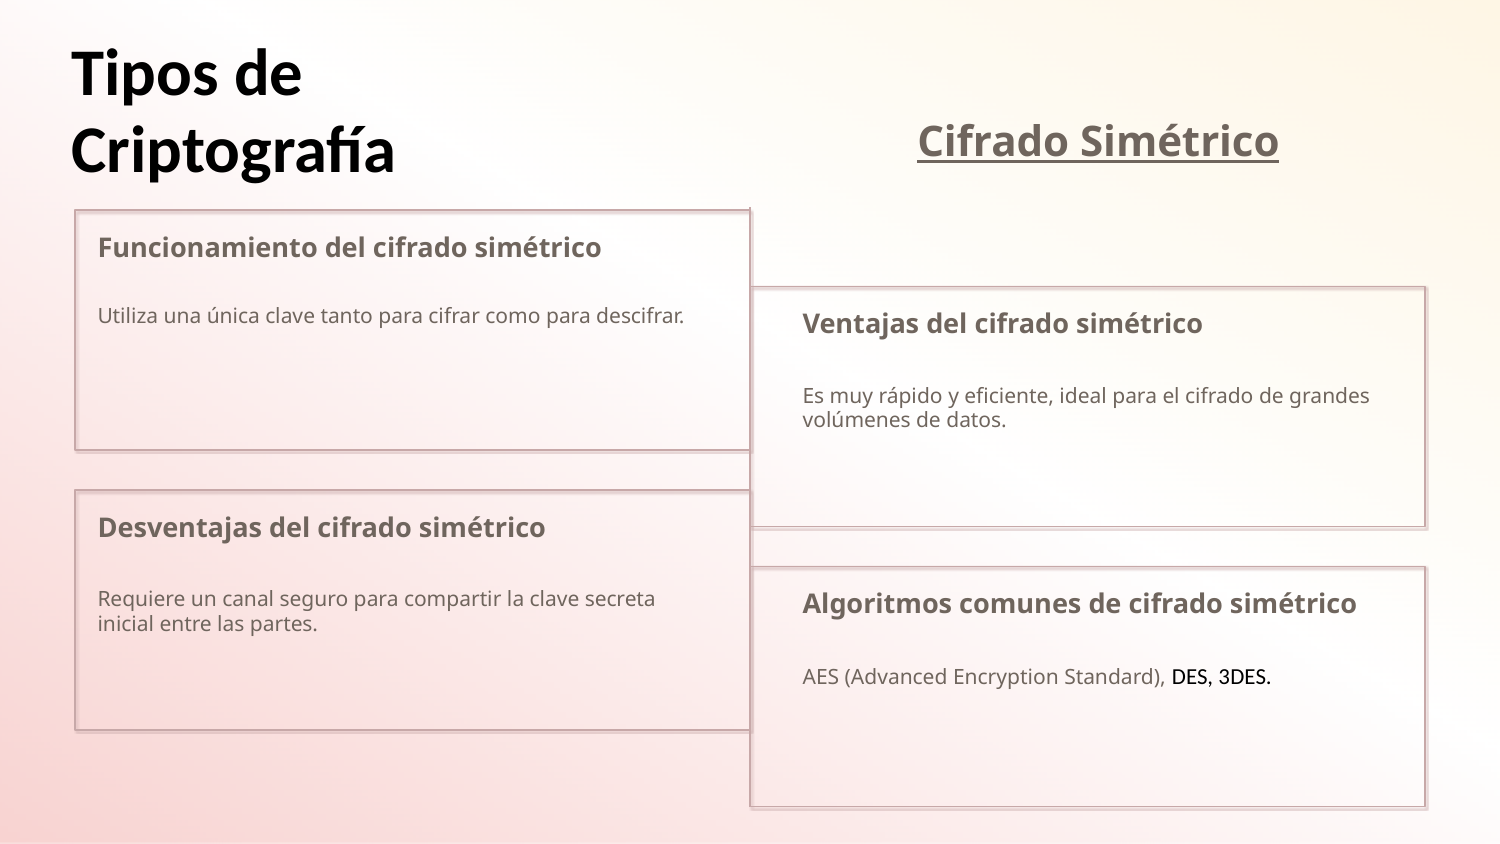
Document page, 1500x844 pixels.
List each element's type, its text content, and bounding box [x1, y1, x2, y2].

picture [0, 0, 1500, 844]
text_box Ventajas del cifrado simétrico [787, 293, 1418, 355]
text_box Tipos de Criptografía [56, 19, 457, 203]
text_box [74, 490, 749, 731]
text_box [750, 566, 1425, 807]
text_box Utiliza una única clave tanto para cifrar como para descifrar. [82, 292, 713, 341]
text_box [750, 286, 1425, 527]
text_box Cifrado Simétrico [902, 103, 1303, 182]
text_box [74, 209, 749, 450]
text_box Desventajas del cifrado simétrico [82, 497, 713, 559]
text_box AES (Advanced Encryption Standard), DES, 3DES. [787, 649, 1418, 741]
text_box Algoritmos comunes de cifrado simétrico [787, 574, 1418, 636]
text_box Funcionamiento del cifrado simétrico [82, 217, 713, 279]
text_box Es muy rápido y eficiente, ideal para el cifrado de grandes volúmenes de datos. [787, 368, 1418, 448]
text_box Requiere un canal seguro para compartir la clave secreta inicial entre las partes. [82, 572, 713, 651]
